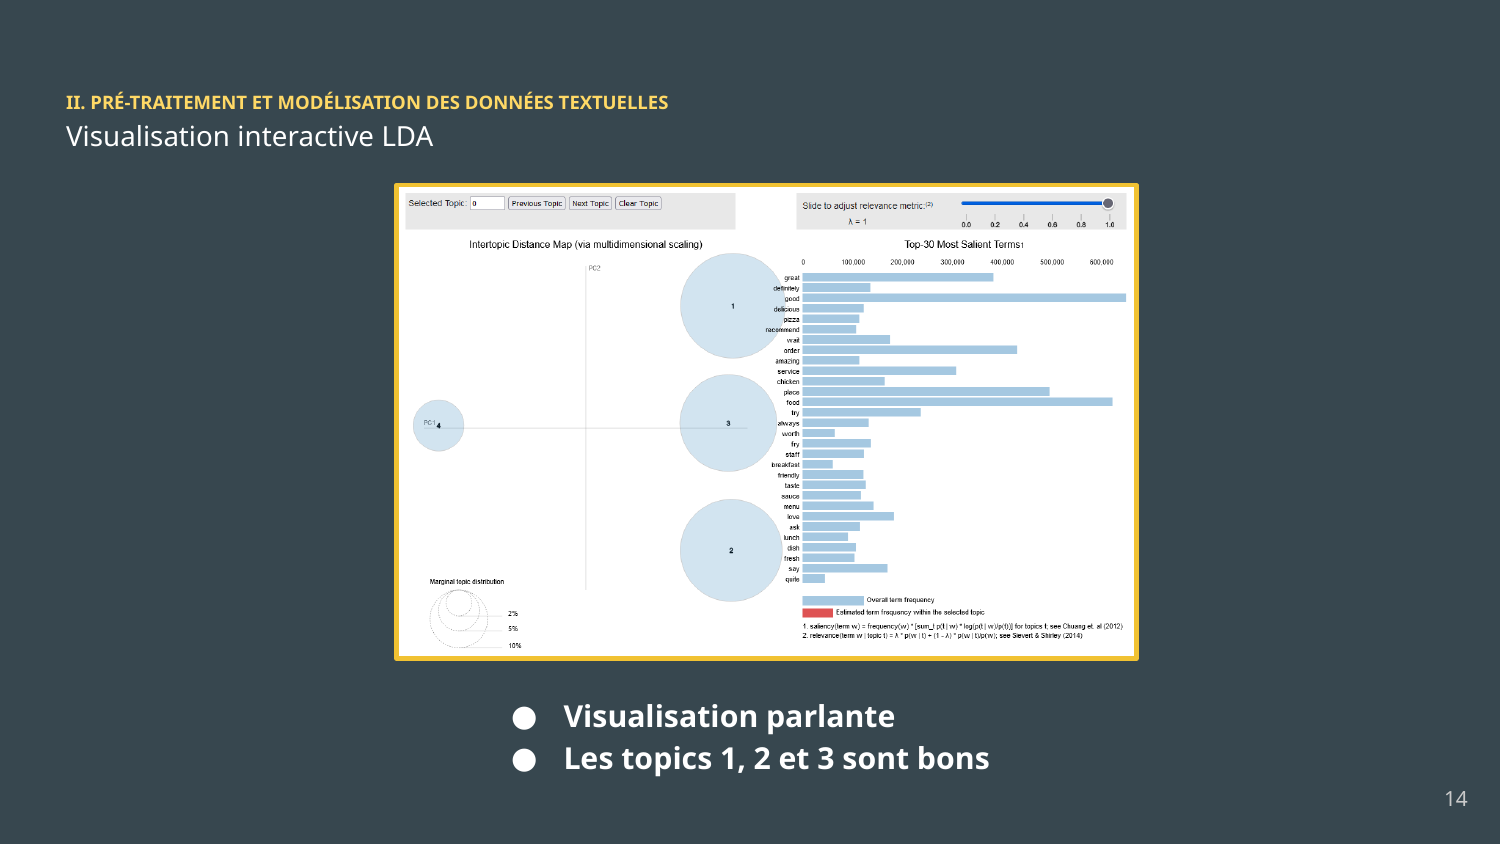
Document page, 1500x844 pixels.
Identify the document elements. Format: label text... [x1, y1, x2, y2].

list Visualisation parlante Les topics 1, 2 et 3 sont bons [473, 676, 1027, 828]
title II. PRÉ-TRAITEMENT ET MODÉLISATION DES DONNÉES TEXTUELLES Visualisation interactive LDA [51, 72, 1449, 167]
picture [398, 187, 1135, 657]
slide_number ‹#› [1392, 767, 1483, 833]
